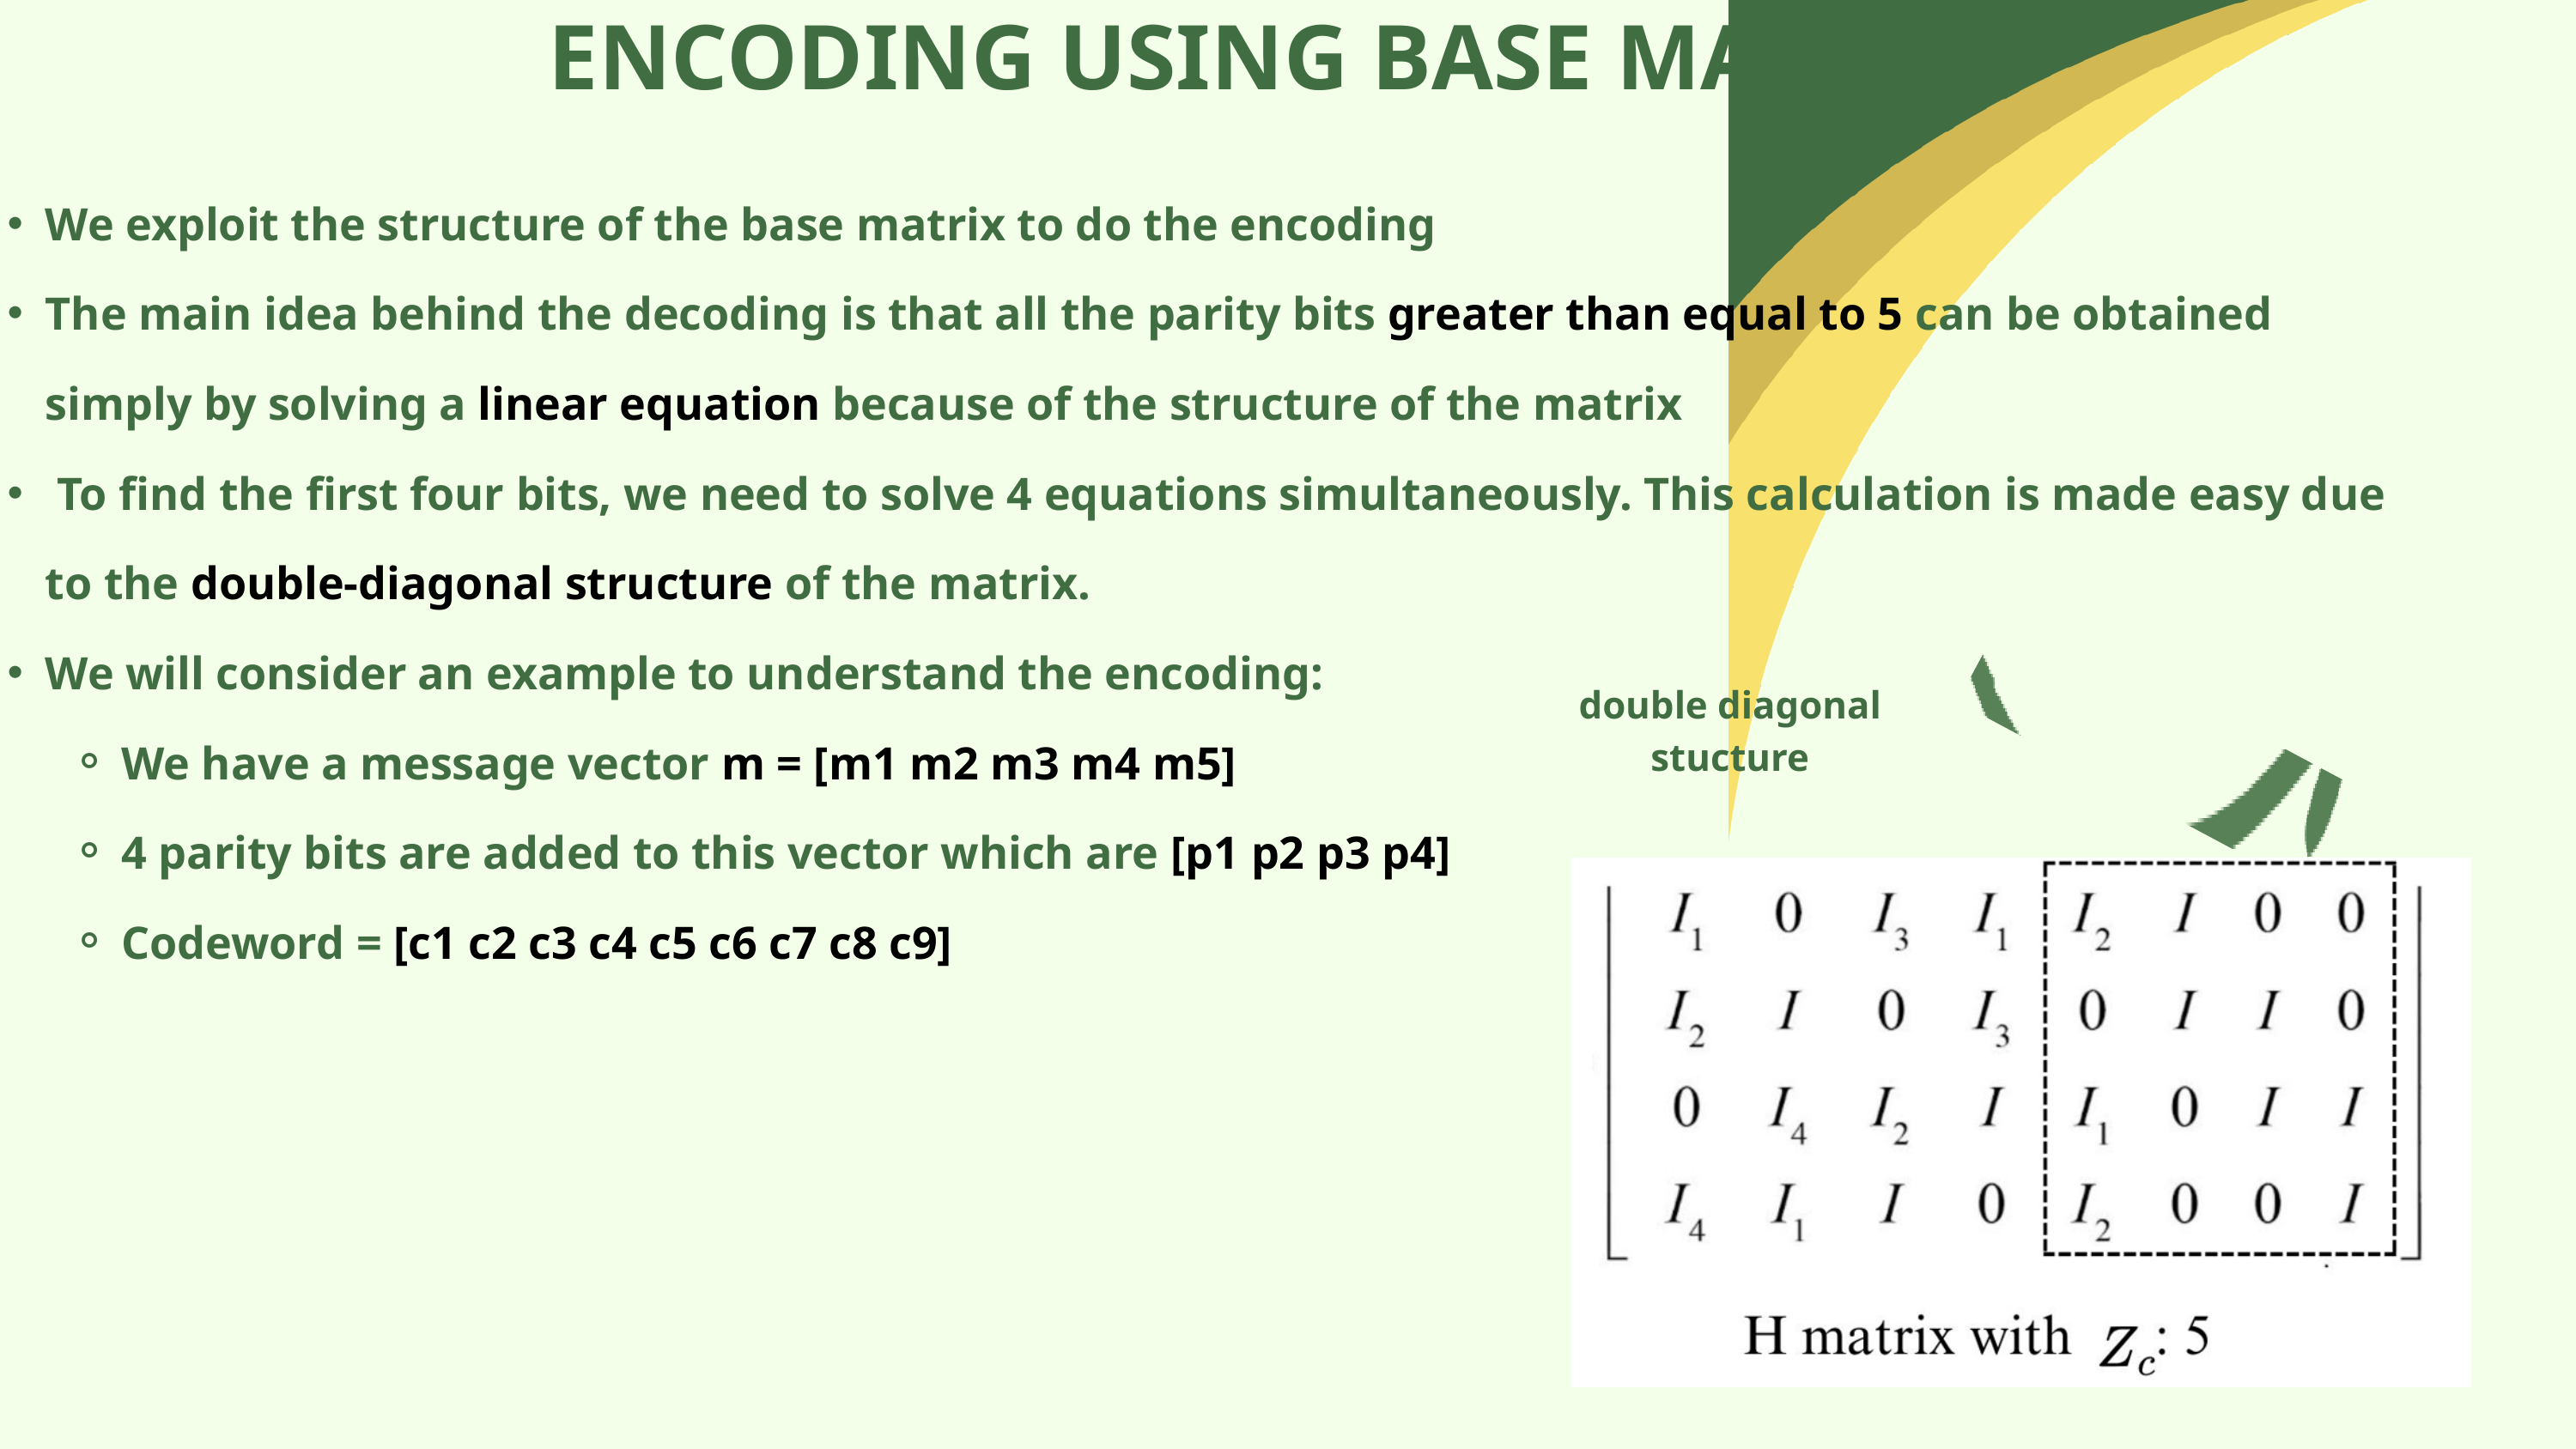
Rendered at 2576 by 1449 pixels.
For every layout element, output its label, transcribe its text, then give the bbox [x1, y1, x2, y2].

text_box [1957, 602, 2364, 891]
text_box double diagonal stucture [1505, 673, 1954, 779]
text_box ENCODING USING BASE MATRIX [368, 0, 2142, 108]
text_box [1571, 858, 2472, 1387]
text_box [1728, 0, 2576, 842]
text_box We exploit the structure of the base matrix to do the encoding The main idea behind the decoding is that all the parity bits greater than equal to 5 can be obtained simply by solving a linear equation because of the structure of the matrix To find the first four bits, we need to solve 4 equations simultaneously. This calculation is made easy due to the double-diagonal structure of the matrix. We will consider an example to understand the encoding: We have a message vector m = [m1 m2 m3 m4 m5] 4 parity bits are added to this vector which are [p1 p2 p3 p4] Codeword = [c1 c2 c3 c4 c5 c6 c7 c8 c9] [0, 159, 2401, 1328]
